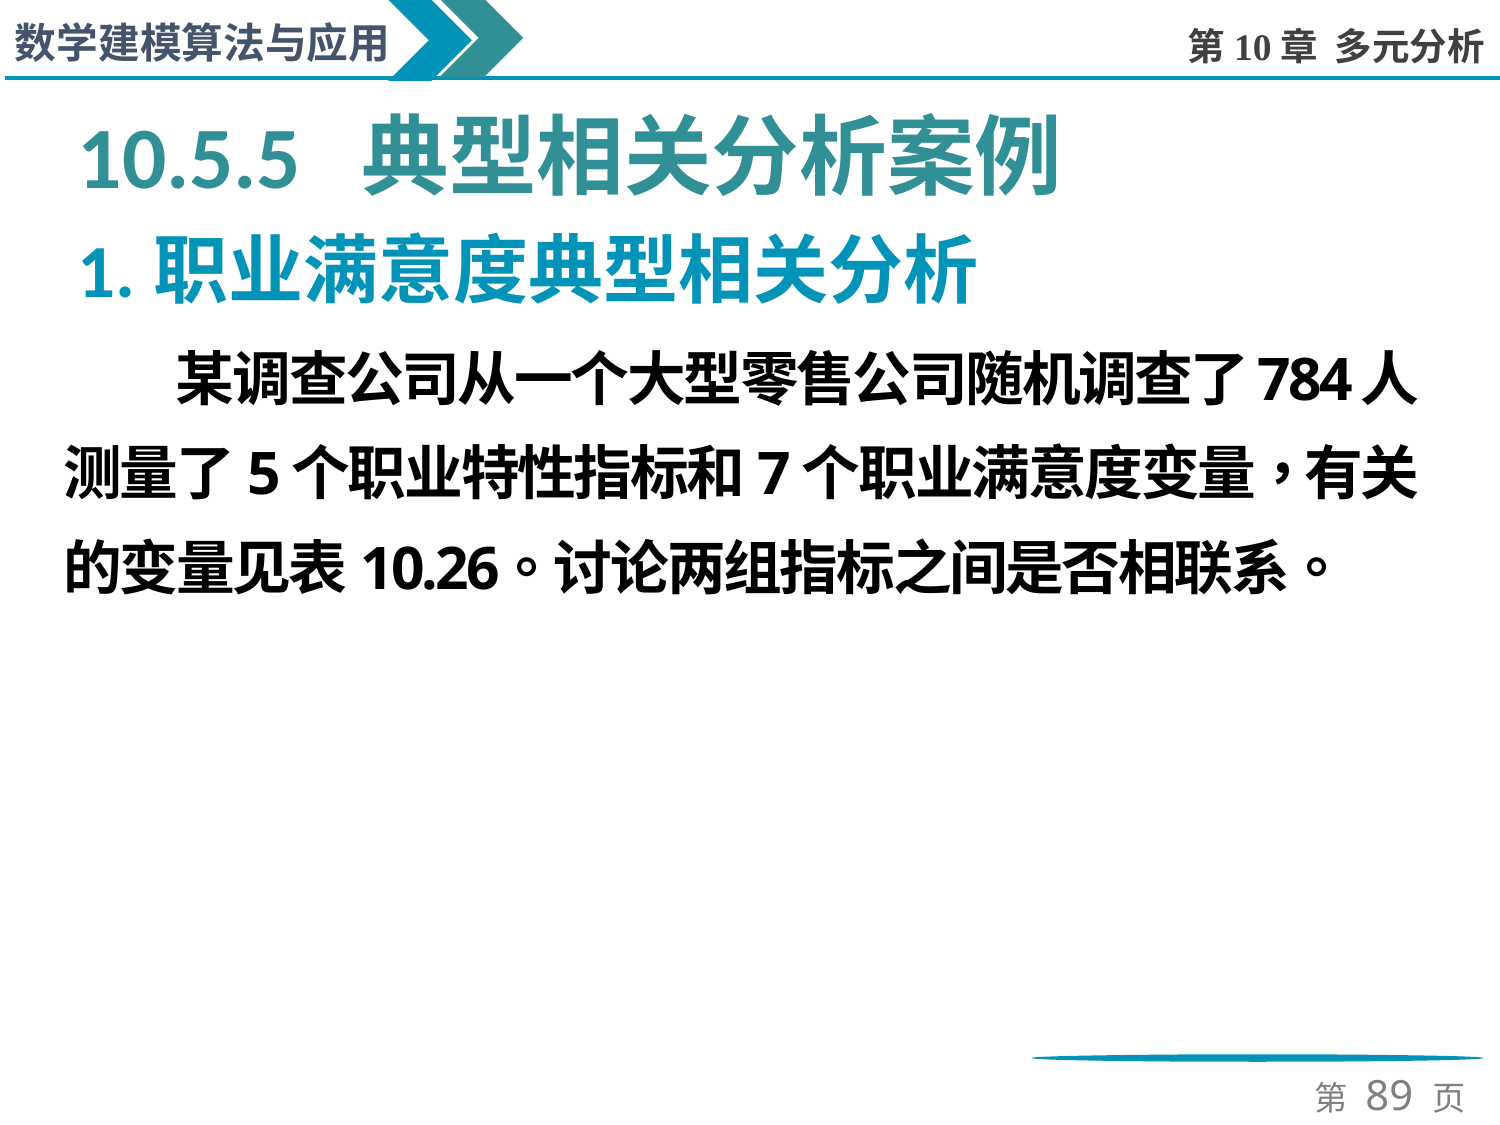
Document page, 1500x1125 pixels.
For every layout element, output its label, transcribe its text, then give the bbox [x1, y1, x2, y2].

text_box 1.职业满意度典型相关分析 [63, 215, 1437, 321]
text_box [63, 336, 1418, 921]
text_box 10.5.5 典型相关分析案例 [63, 94, 1420, 214]
